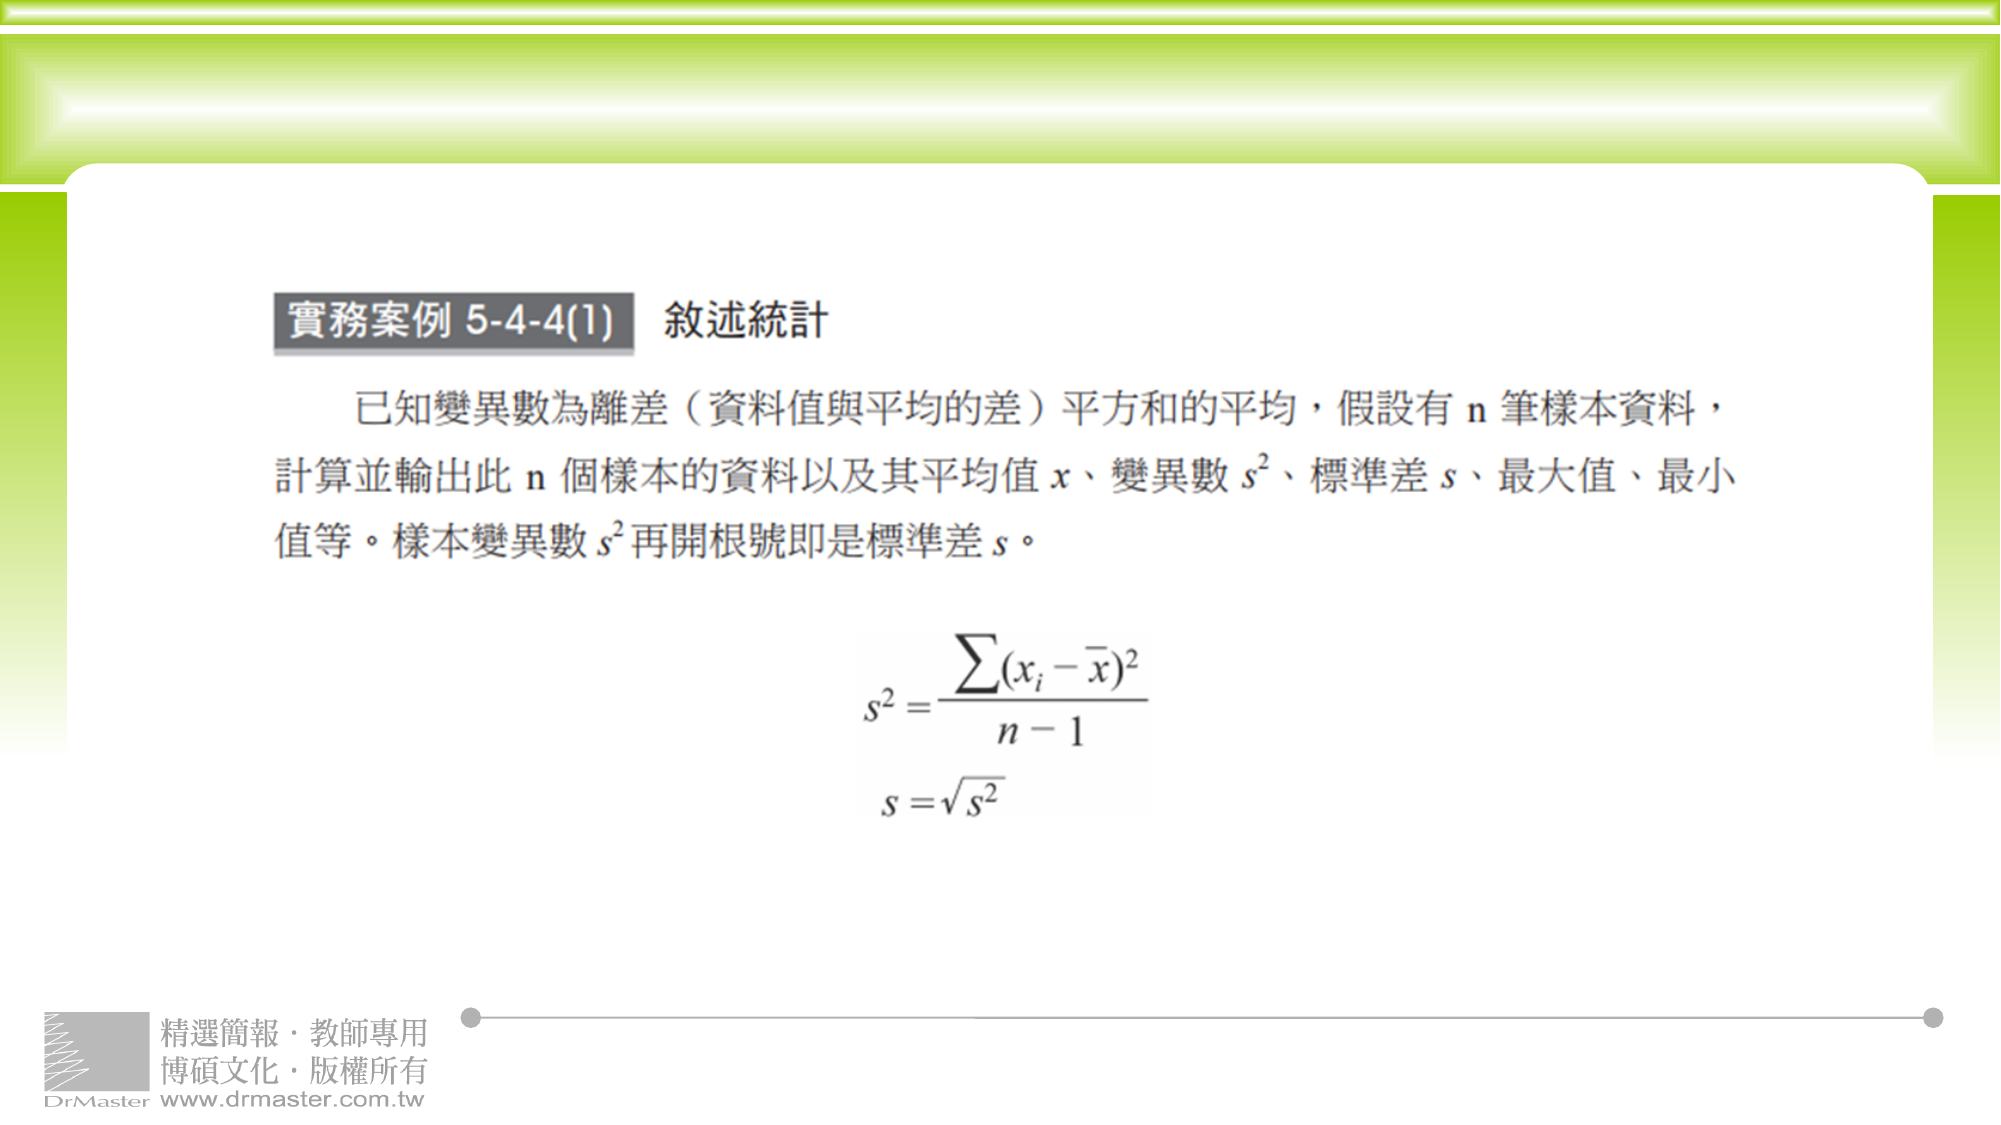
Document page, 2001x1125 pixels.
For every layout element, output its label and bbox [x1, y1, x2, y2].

list [232, 261, 1768, 863]
picture [44, 1012, 429, 1110]
